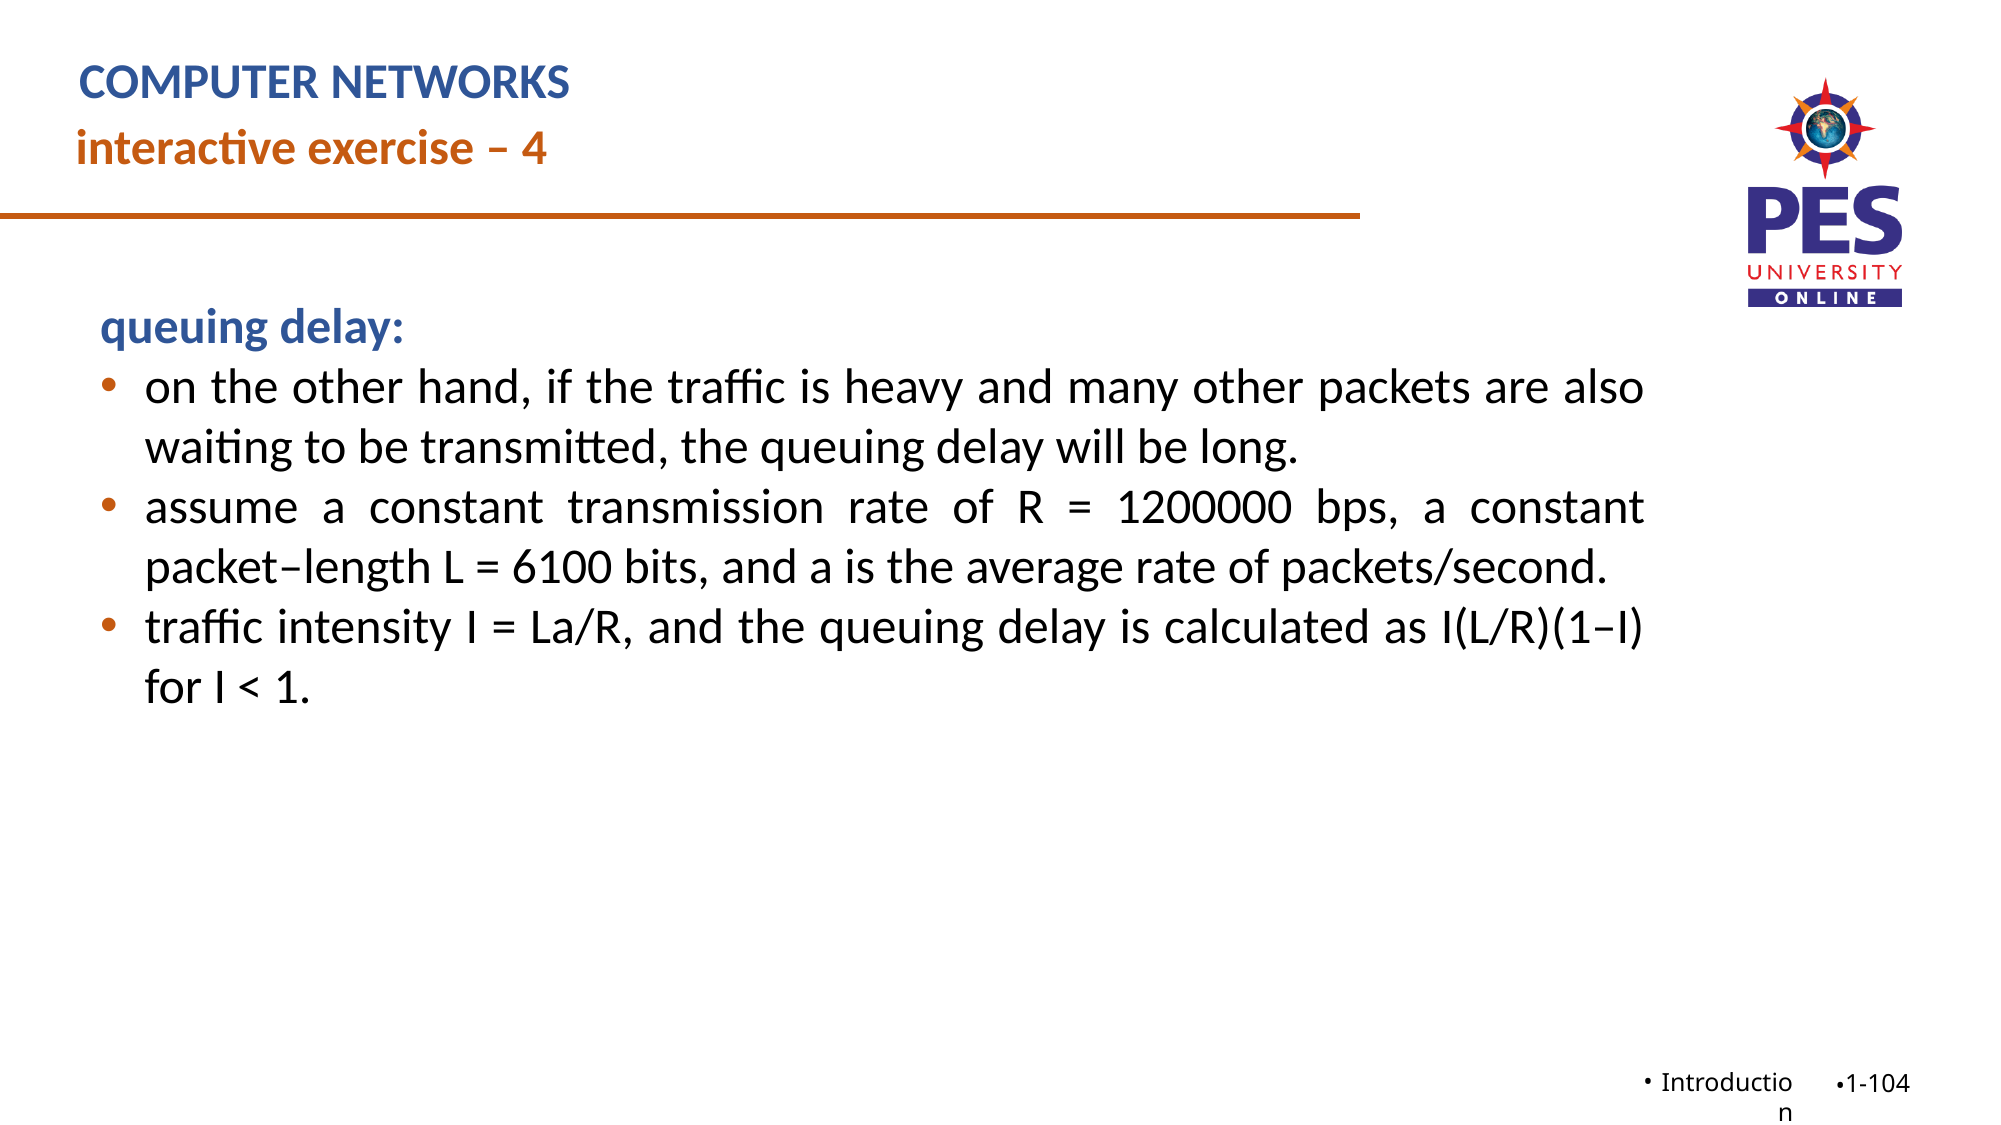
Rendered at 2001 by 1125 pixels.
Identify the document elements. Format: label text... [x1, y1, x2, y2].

text_box Introduction [1628, 1058, 1809, 1106]
text_box interactive exercise – 4 [60, 106, 1374, 182]
text_box queuing delay: on the other hand, if the traffic is heavy and many other packets are also waiting to be transmitted, the queuing delay will be long. assume a constant transmission rate of R = 1200000 bps, a constant packet–length L = 6100 bits, and a is the average rate of packets/second. traffic intensity I = La/R, and the queuing delay is calculated as I(L/R)(1–I) for I < 1. [85, 286, 1661, 722]
text_box 1-104 [1820, 1060, 1969, 1106]
text_box [42, 271, 1594, 665]
text_box COMPUTER NETWORKS [64, 41, 1295, 106]
picture [1748, 76, 1902, 307]
